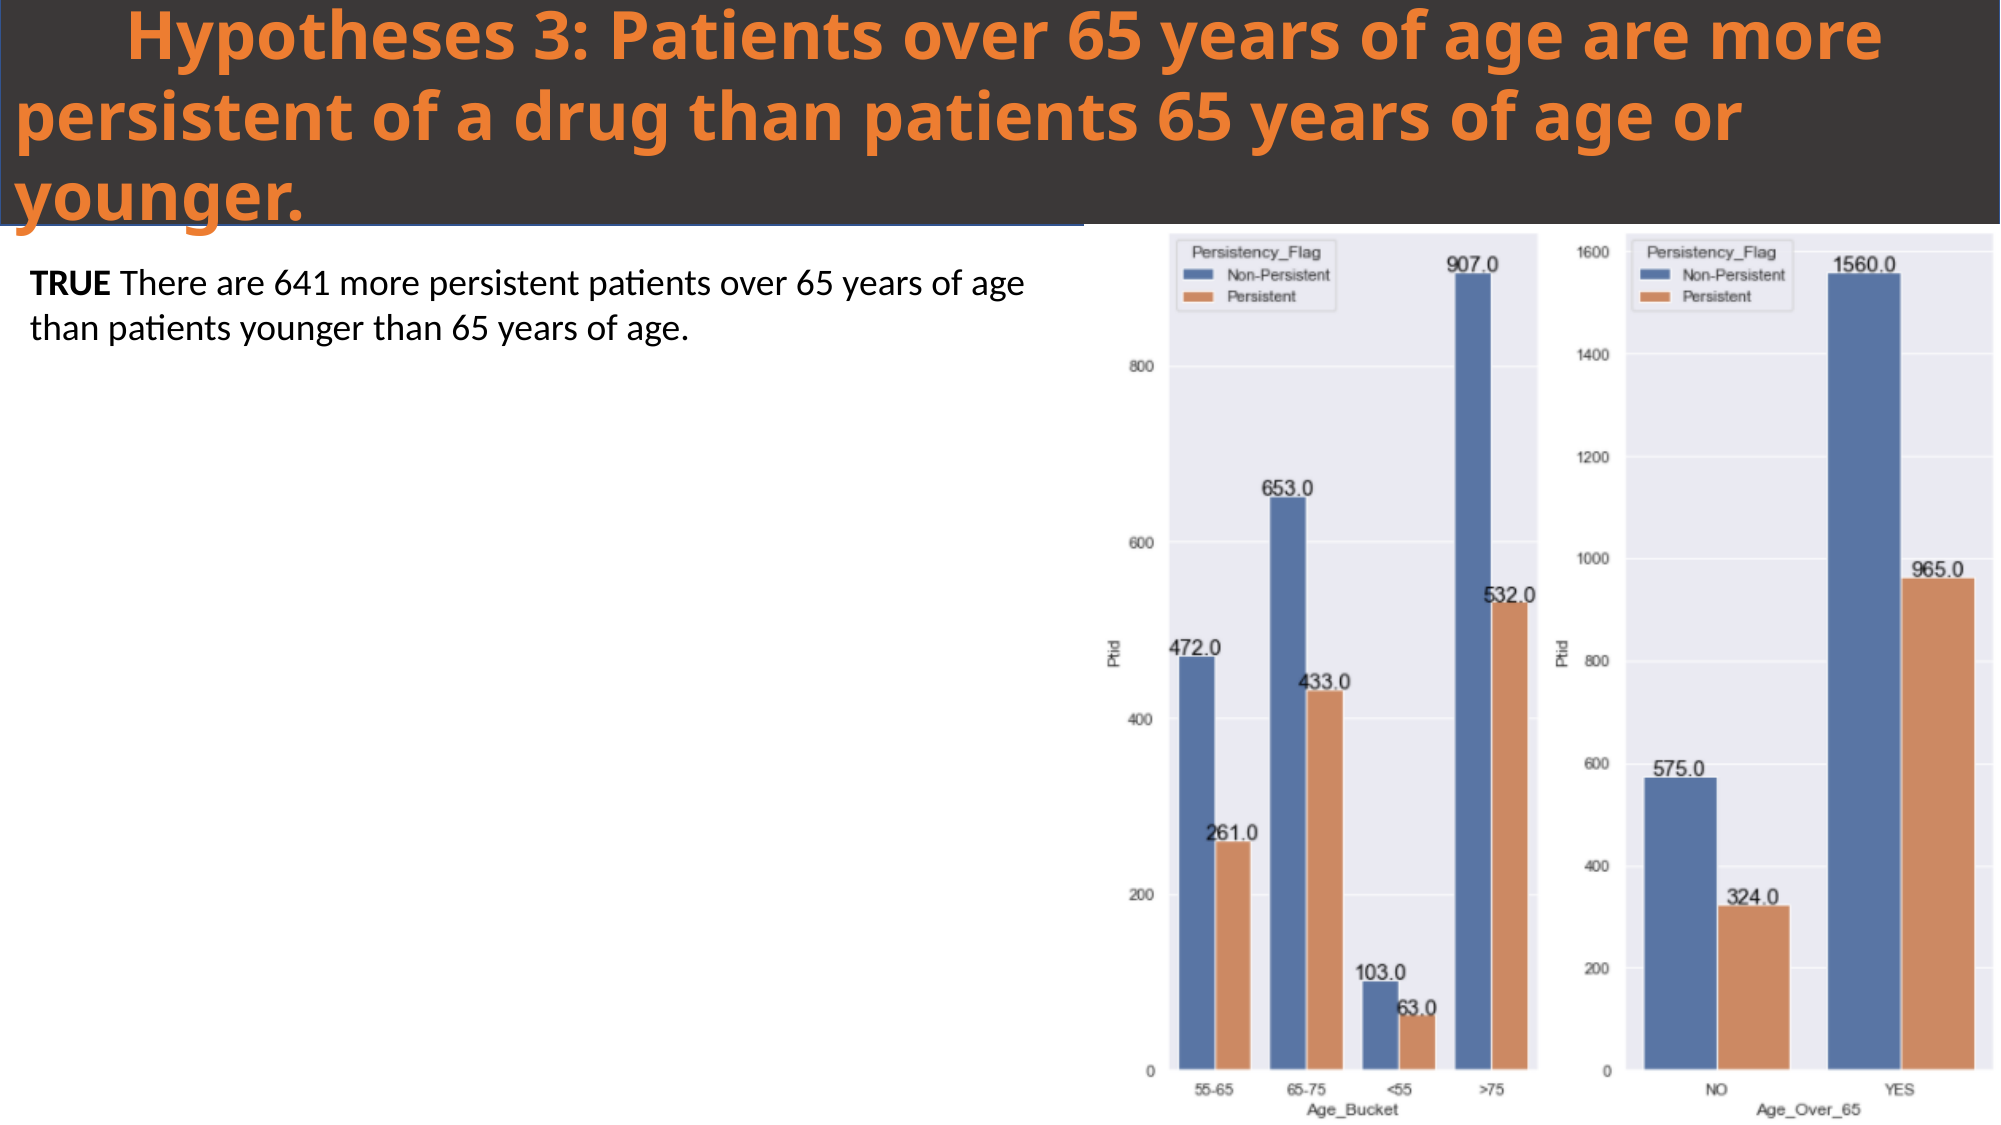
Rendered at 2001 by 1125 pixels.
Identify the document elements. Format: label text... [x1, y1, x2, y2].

text_box Hypotheses 3: Patients over 65 years of age are more persistent of a drug than patients 65 years of age or younger. [0, 0, 2000, 226]
text_box TRUE There are 641 more persistent patients over 65 years of age than patients younger than 65 years of age. [15, 250, 1084, 356]
picture [1084, 224, 2000, 1125]
